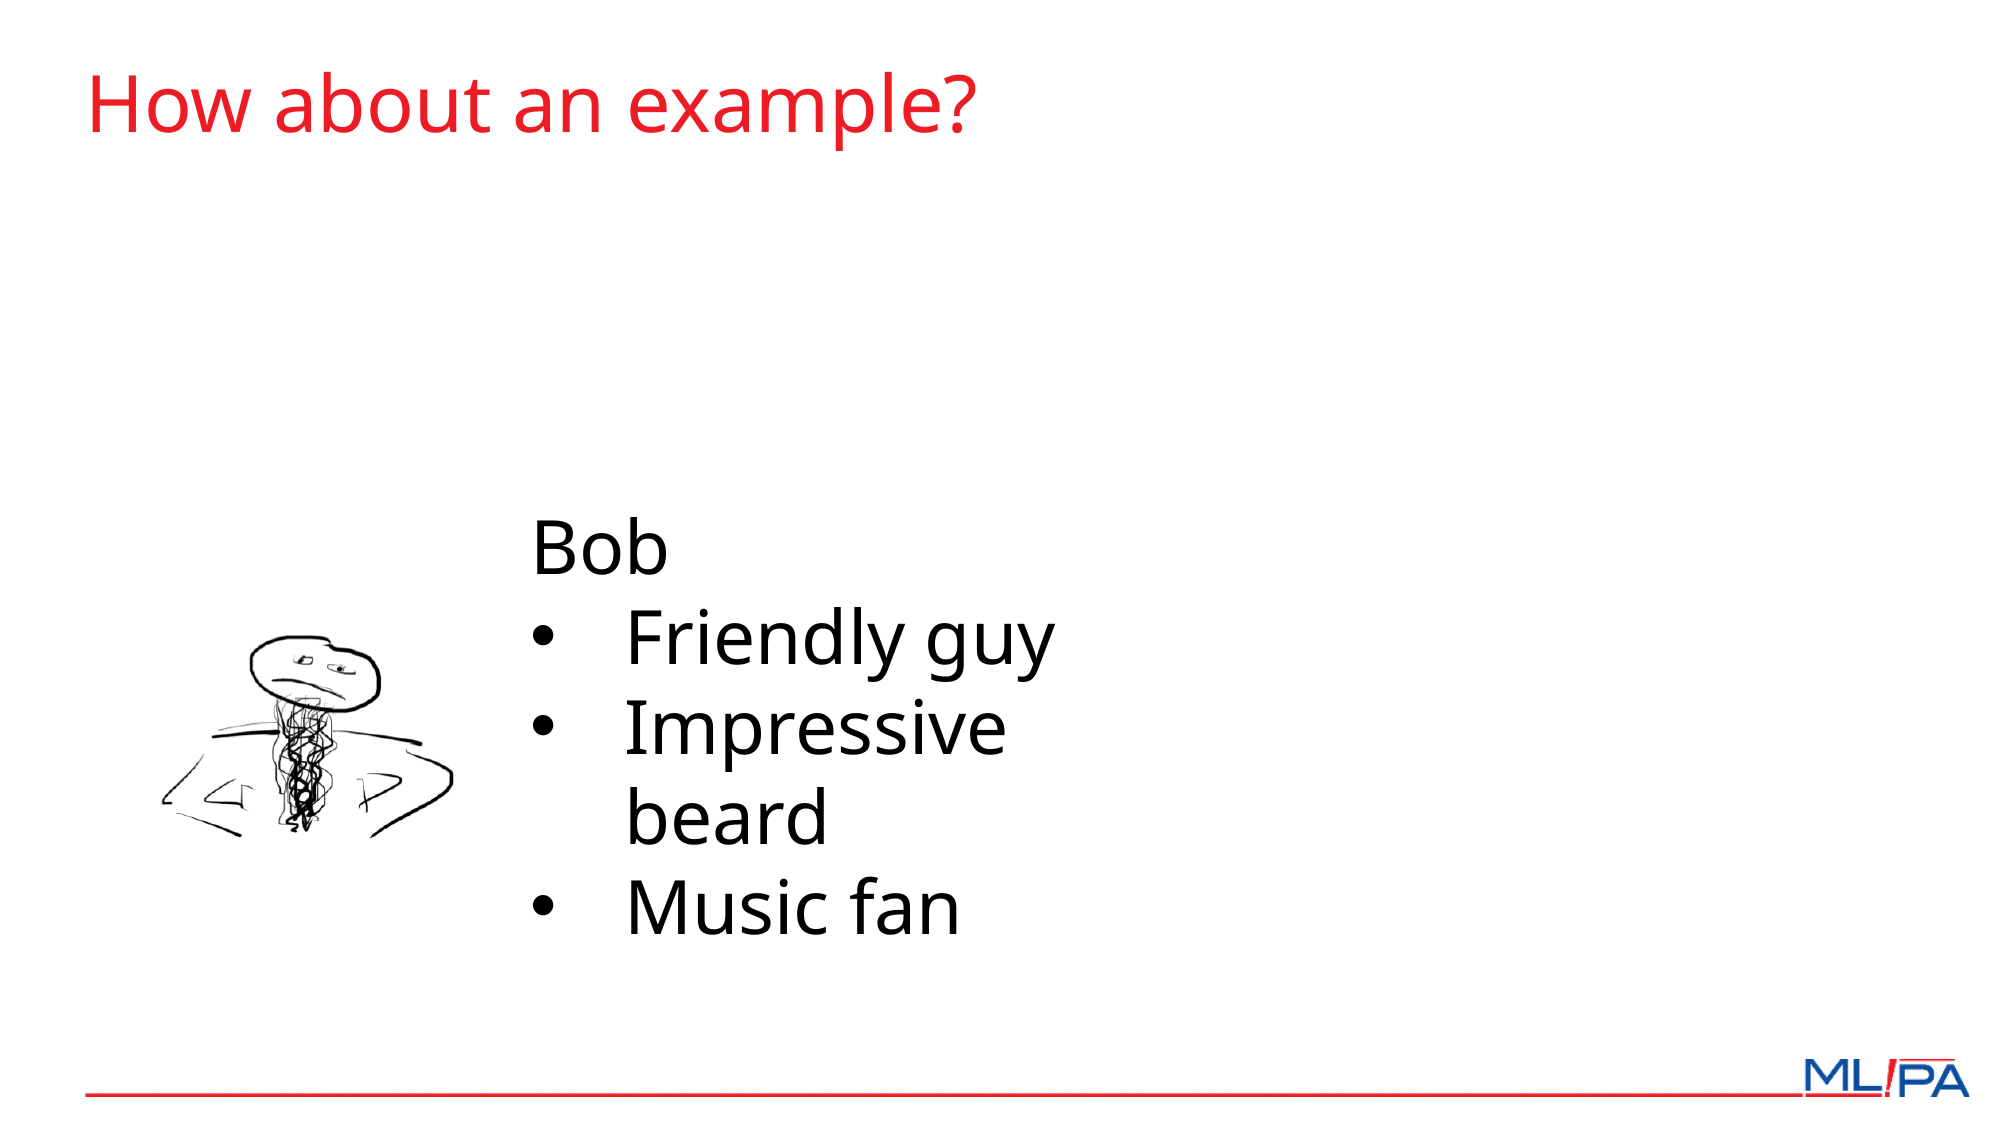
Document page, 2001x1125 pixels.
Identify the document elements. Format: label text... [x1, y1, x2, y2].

title How about an example? [0, 56, 2000, 162]
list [130, 564, 482, 878]
text_box Bob Friendly guy Impressive beard Music fan [515, 491, 1162, 957]
picture [85, 1059, 1970, 1097]
